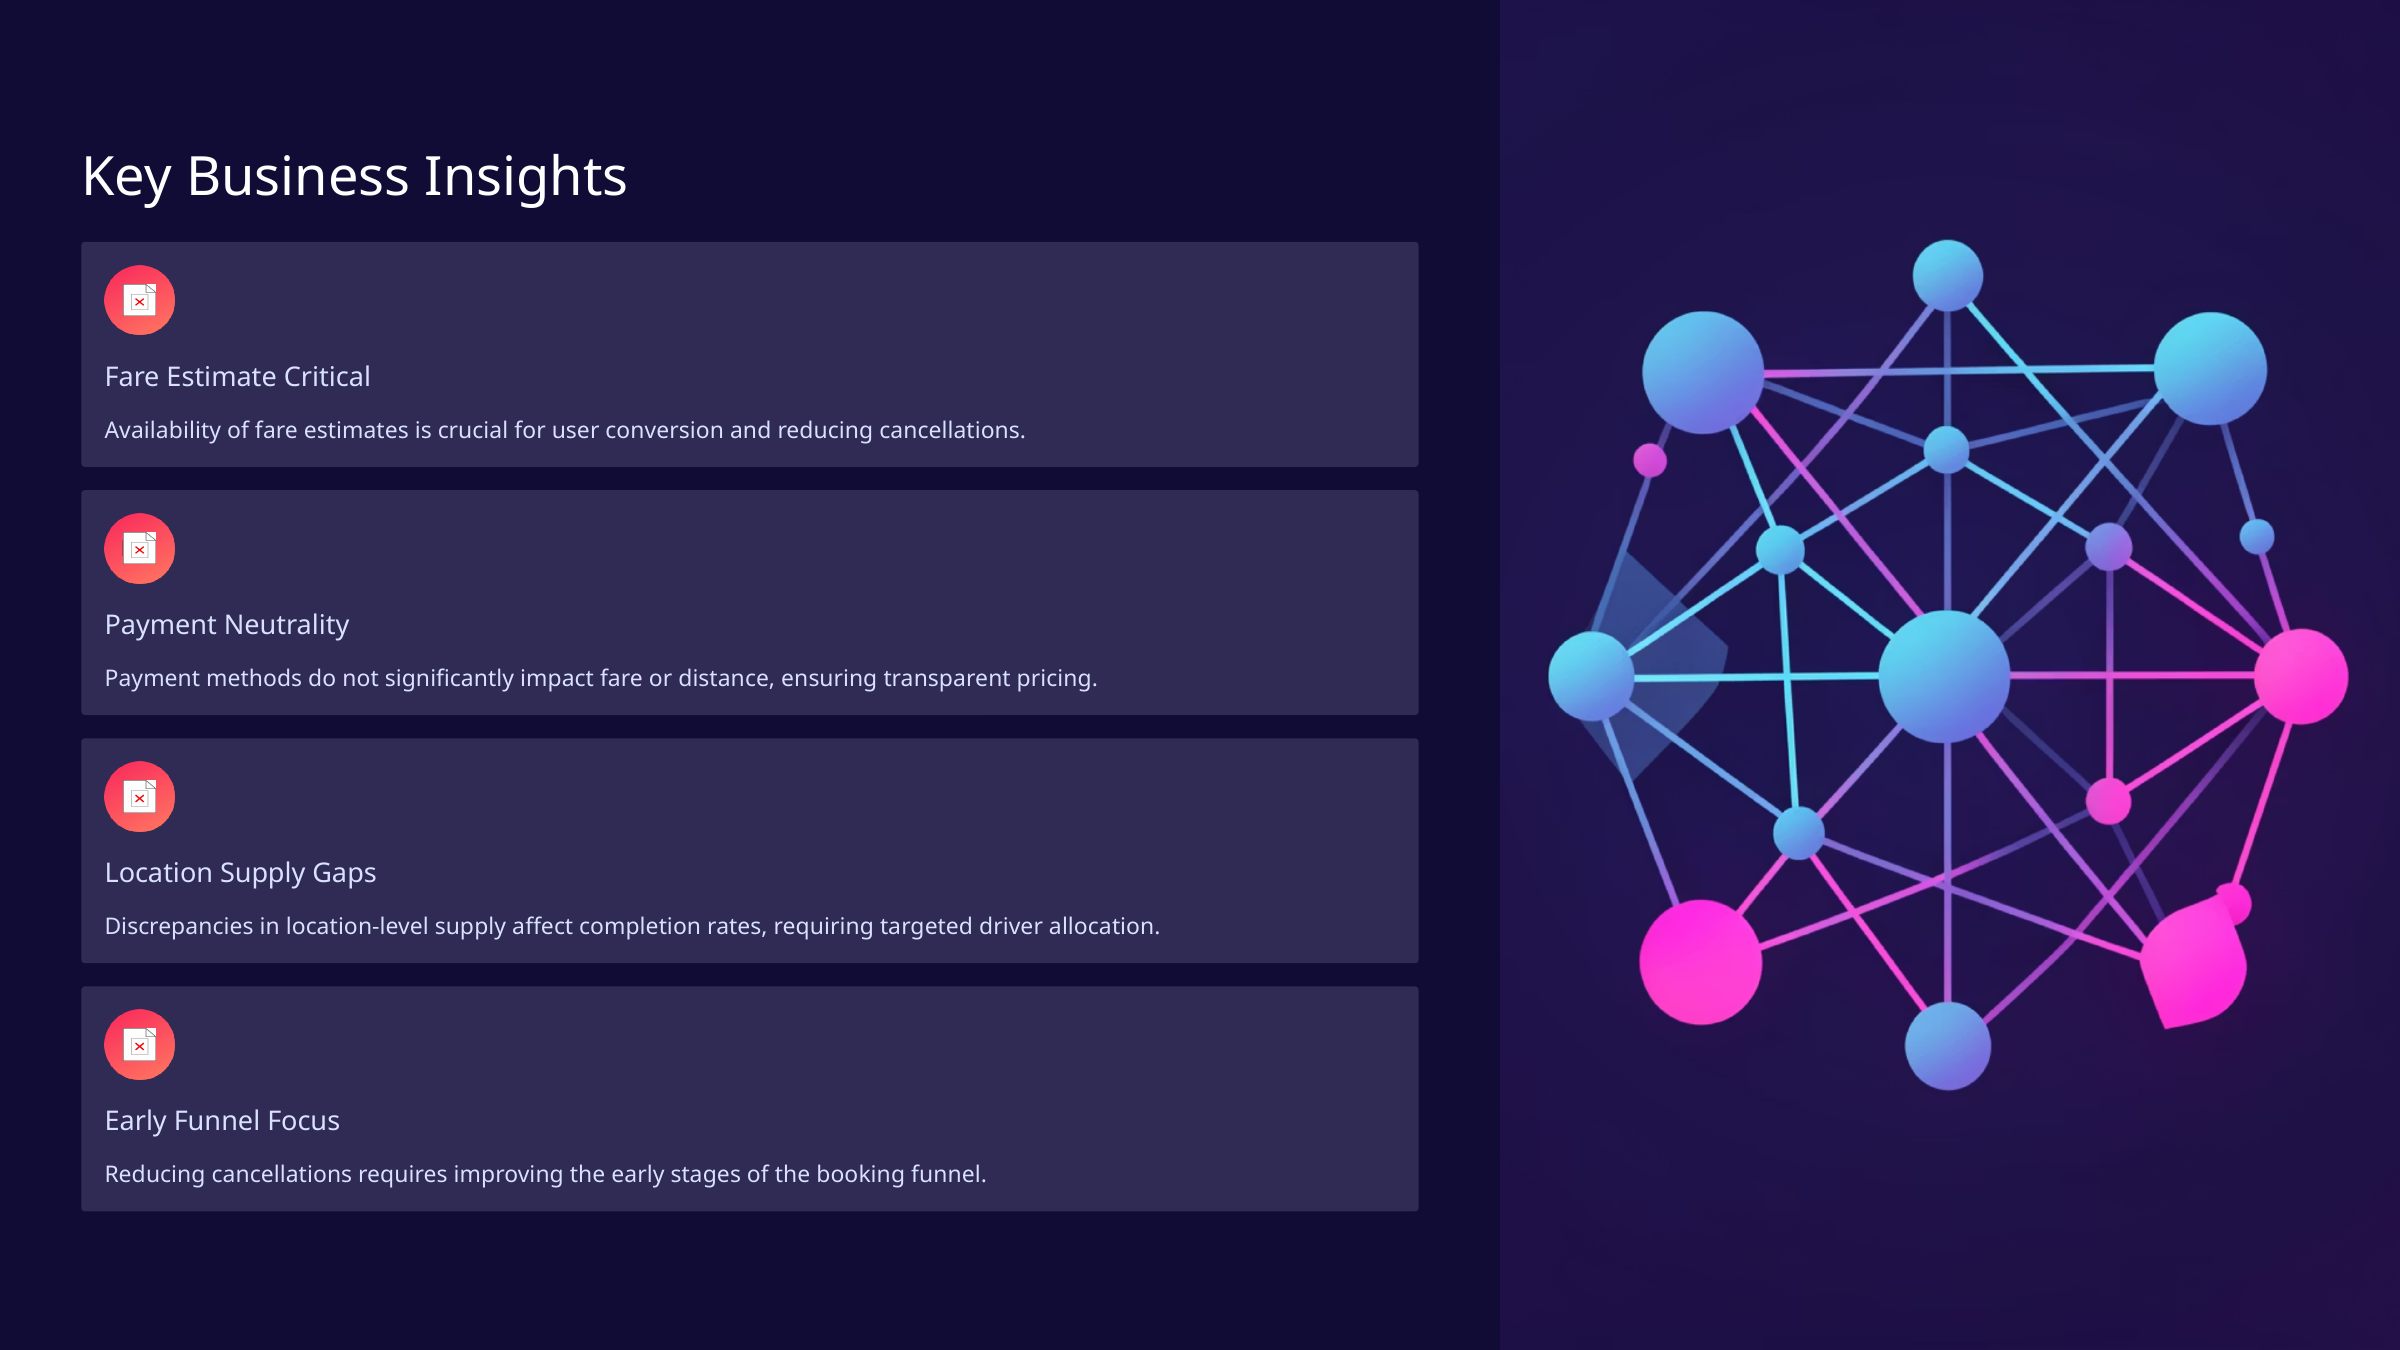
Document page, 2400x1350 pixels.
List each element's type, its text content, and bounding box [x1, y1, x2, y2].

text_box Fare Estimate Critical [104, 358, 379, 393]
text_box Payment methods do not significantly impact fare or distance, ensuring transparent pricing. [104, 654, 1396, 692]
text_box Location Supply Gaps [104, 854, 379, 889]
text_box [81, 738, 1419, 964]
text_box Key Business Insights [81, 138, 629, 207]
text_box Early Funnel Focus [104, 1102, 379, 1137]
picture [104, 513, 175, 584]
text_box [81, 490, 1419, 716]
picture [104, 1009, 175, 1080]
picture [104, 761, 175, 832]
text_box [81, 986, 1419, 1212]
picture [1499, 0, 2400, 1350]
text_box Reducing cancellations requires improving the early stages of the booking funnel. [104, 1150, 1396, 1189]
text_box Payment Neutrality [104, 606, 379, 641]
text_box [81, 241, 1419, 467]
text_box Discrepancies in location-level supply affect completion rates, requiring targeted driver allocation. [104, 902, 1396, 940]
text_box Availability of fare estimates is crucial for user conversion and reducing cancellations. [104, 406, 1396, 444]
picture [104, 265, 175, 335]
